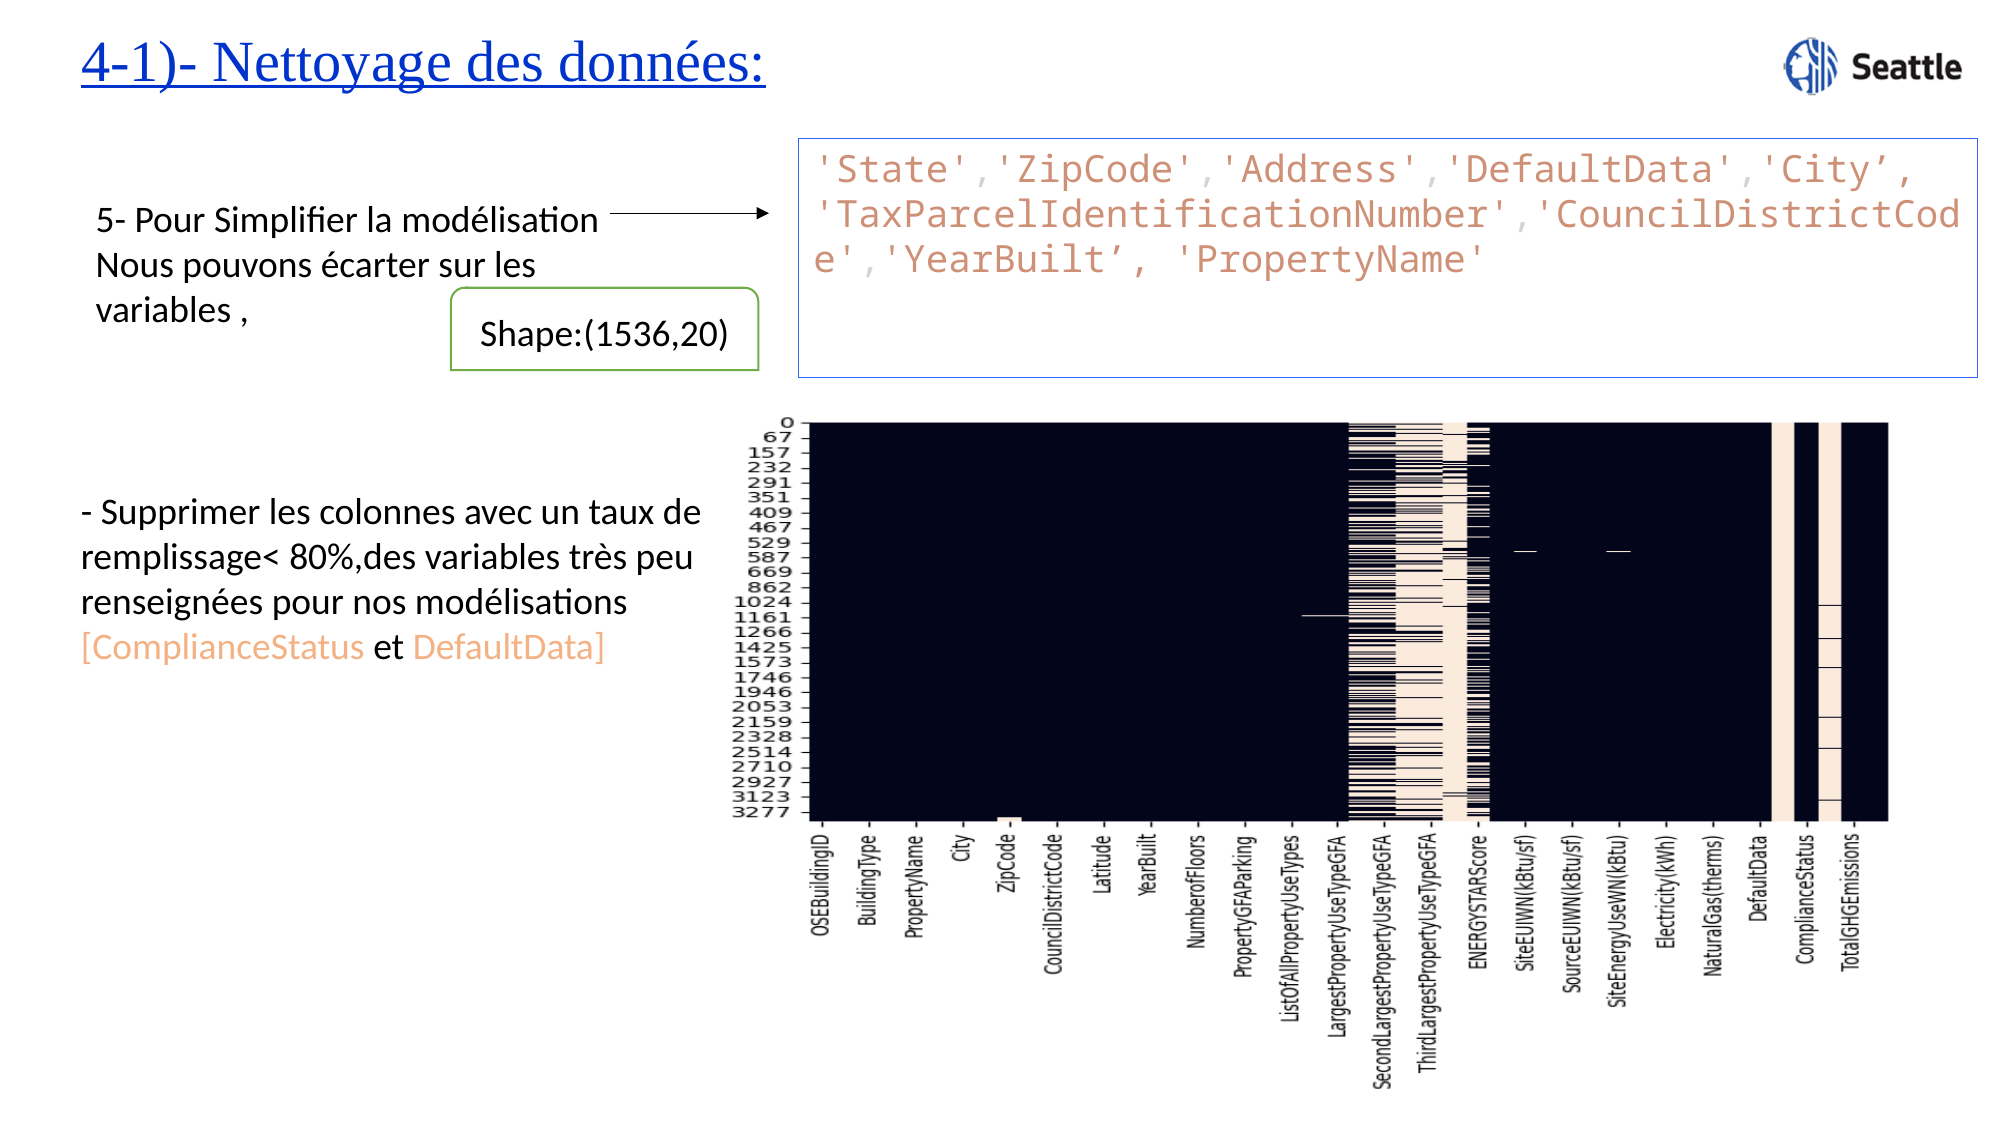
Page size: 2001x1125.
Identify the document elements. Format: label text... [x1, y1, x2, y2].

text_box Shape:(1536,20) [449, 286, 760, 372]
picture [1759, 12, 1986, 121]
text_box 'State','ZipCode','Address','DefaultData','City’, 'TaxParcelIdentificationNumber','CouncilDistrictCode','YearBuilt’, 'PropertyName' [798, 138, 1978, 378]
text_box 4-1)- Nettoyage des données: [66, 16, 923, 101]
text_box 5- Pour Simplifier la modélisation Nous pouvons écarter sur les variables , [81, 187, 628, 338]
picture [714, 406, 1906, 1098]
text_box - Supprimer les colonnes avec un taux de remplissage< 80%,des variables très peu renseignées pour nos modélisations [ComplianceStatus et DefaultData] [66, 479, 714, 674]
